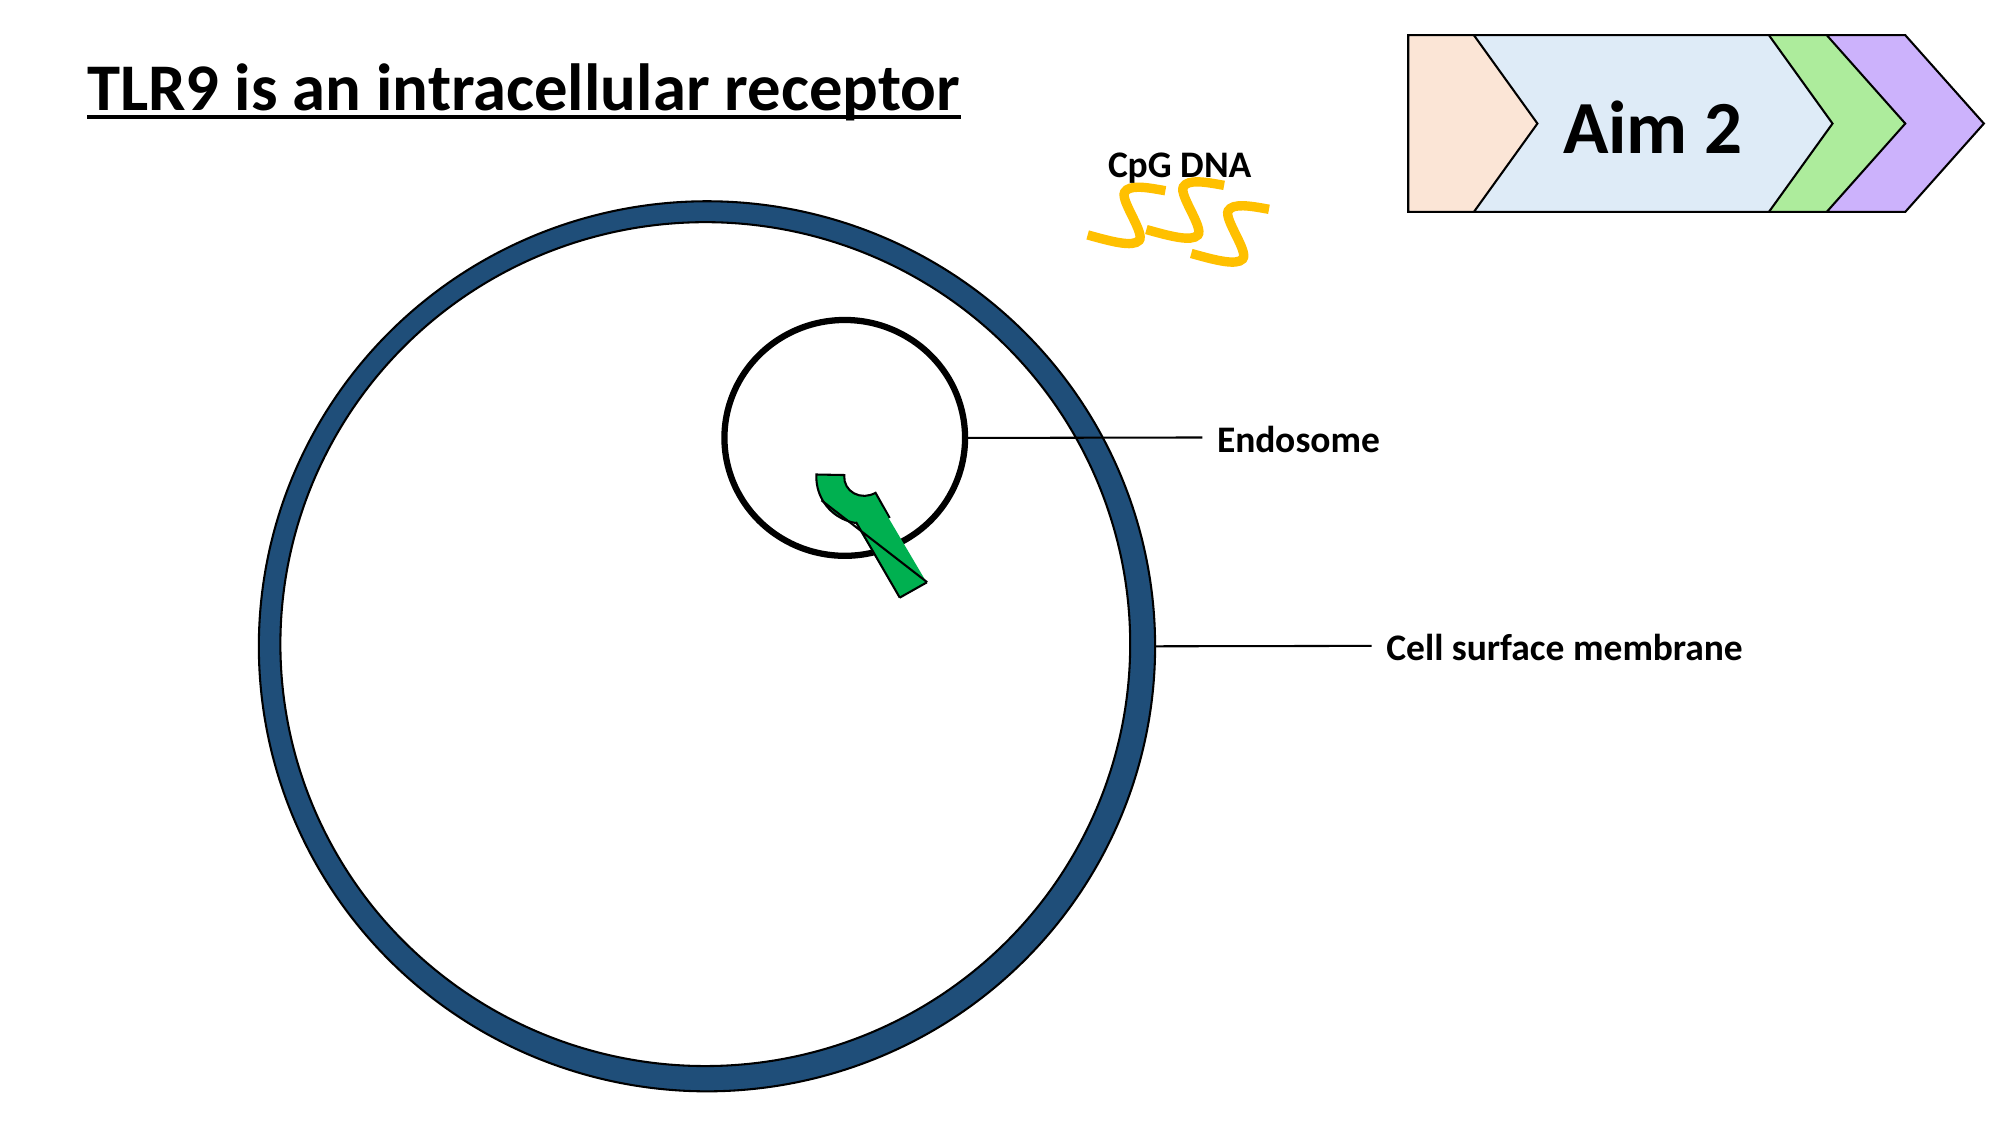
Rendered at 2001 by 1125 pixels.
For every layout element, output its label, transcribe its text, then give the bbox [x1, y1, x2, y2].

text_box TLR9 is an intracellular receptor [55, 36, 993, 132]
text_box Cell surface membrane [1371, 616, 1767, 676]
text_box [723, 318, 967, 557]
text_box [835, 422, 935, 597]
text_box [279, 221, 1132, 1068]
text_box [1408, 35, 1984, 212]
text_box [257, 200, 1157, 1093]
text_box Endosome [1202, 407, 1404, 468]
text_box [1087, 132, 1269, 263]
